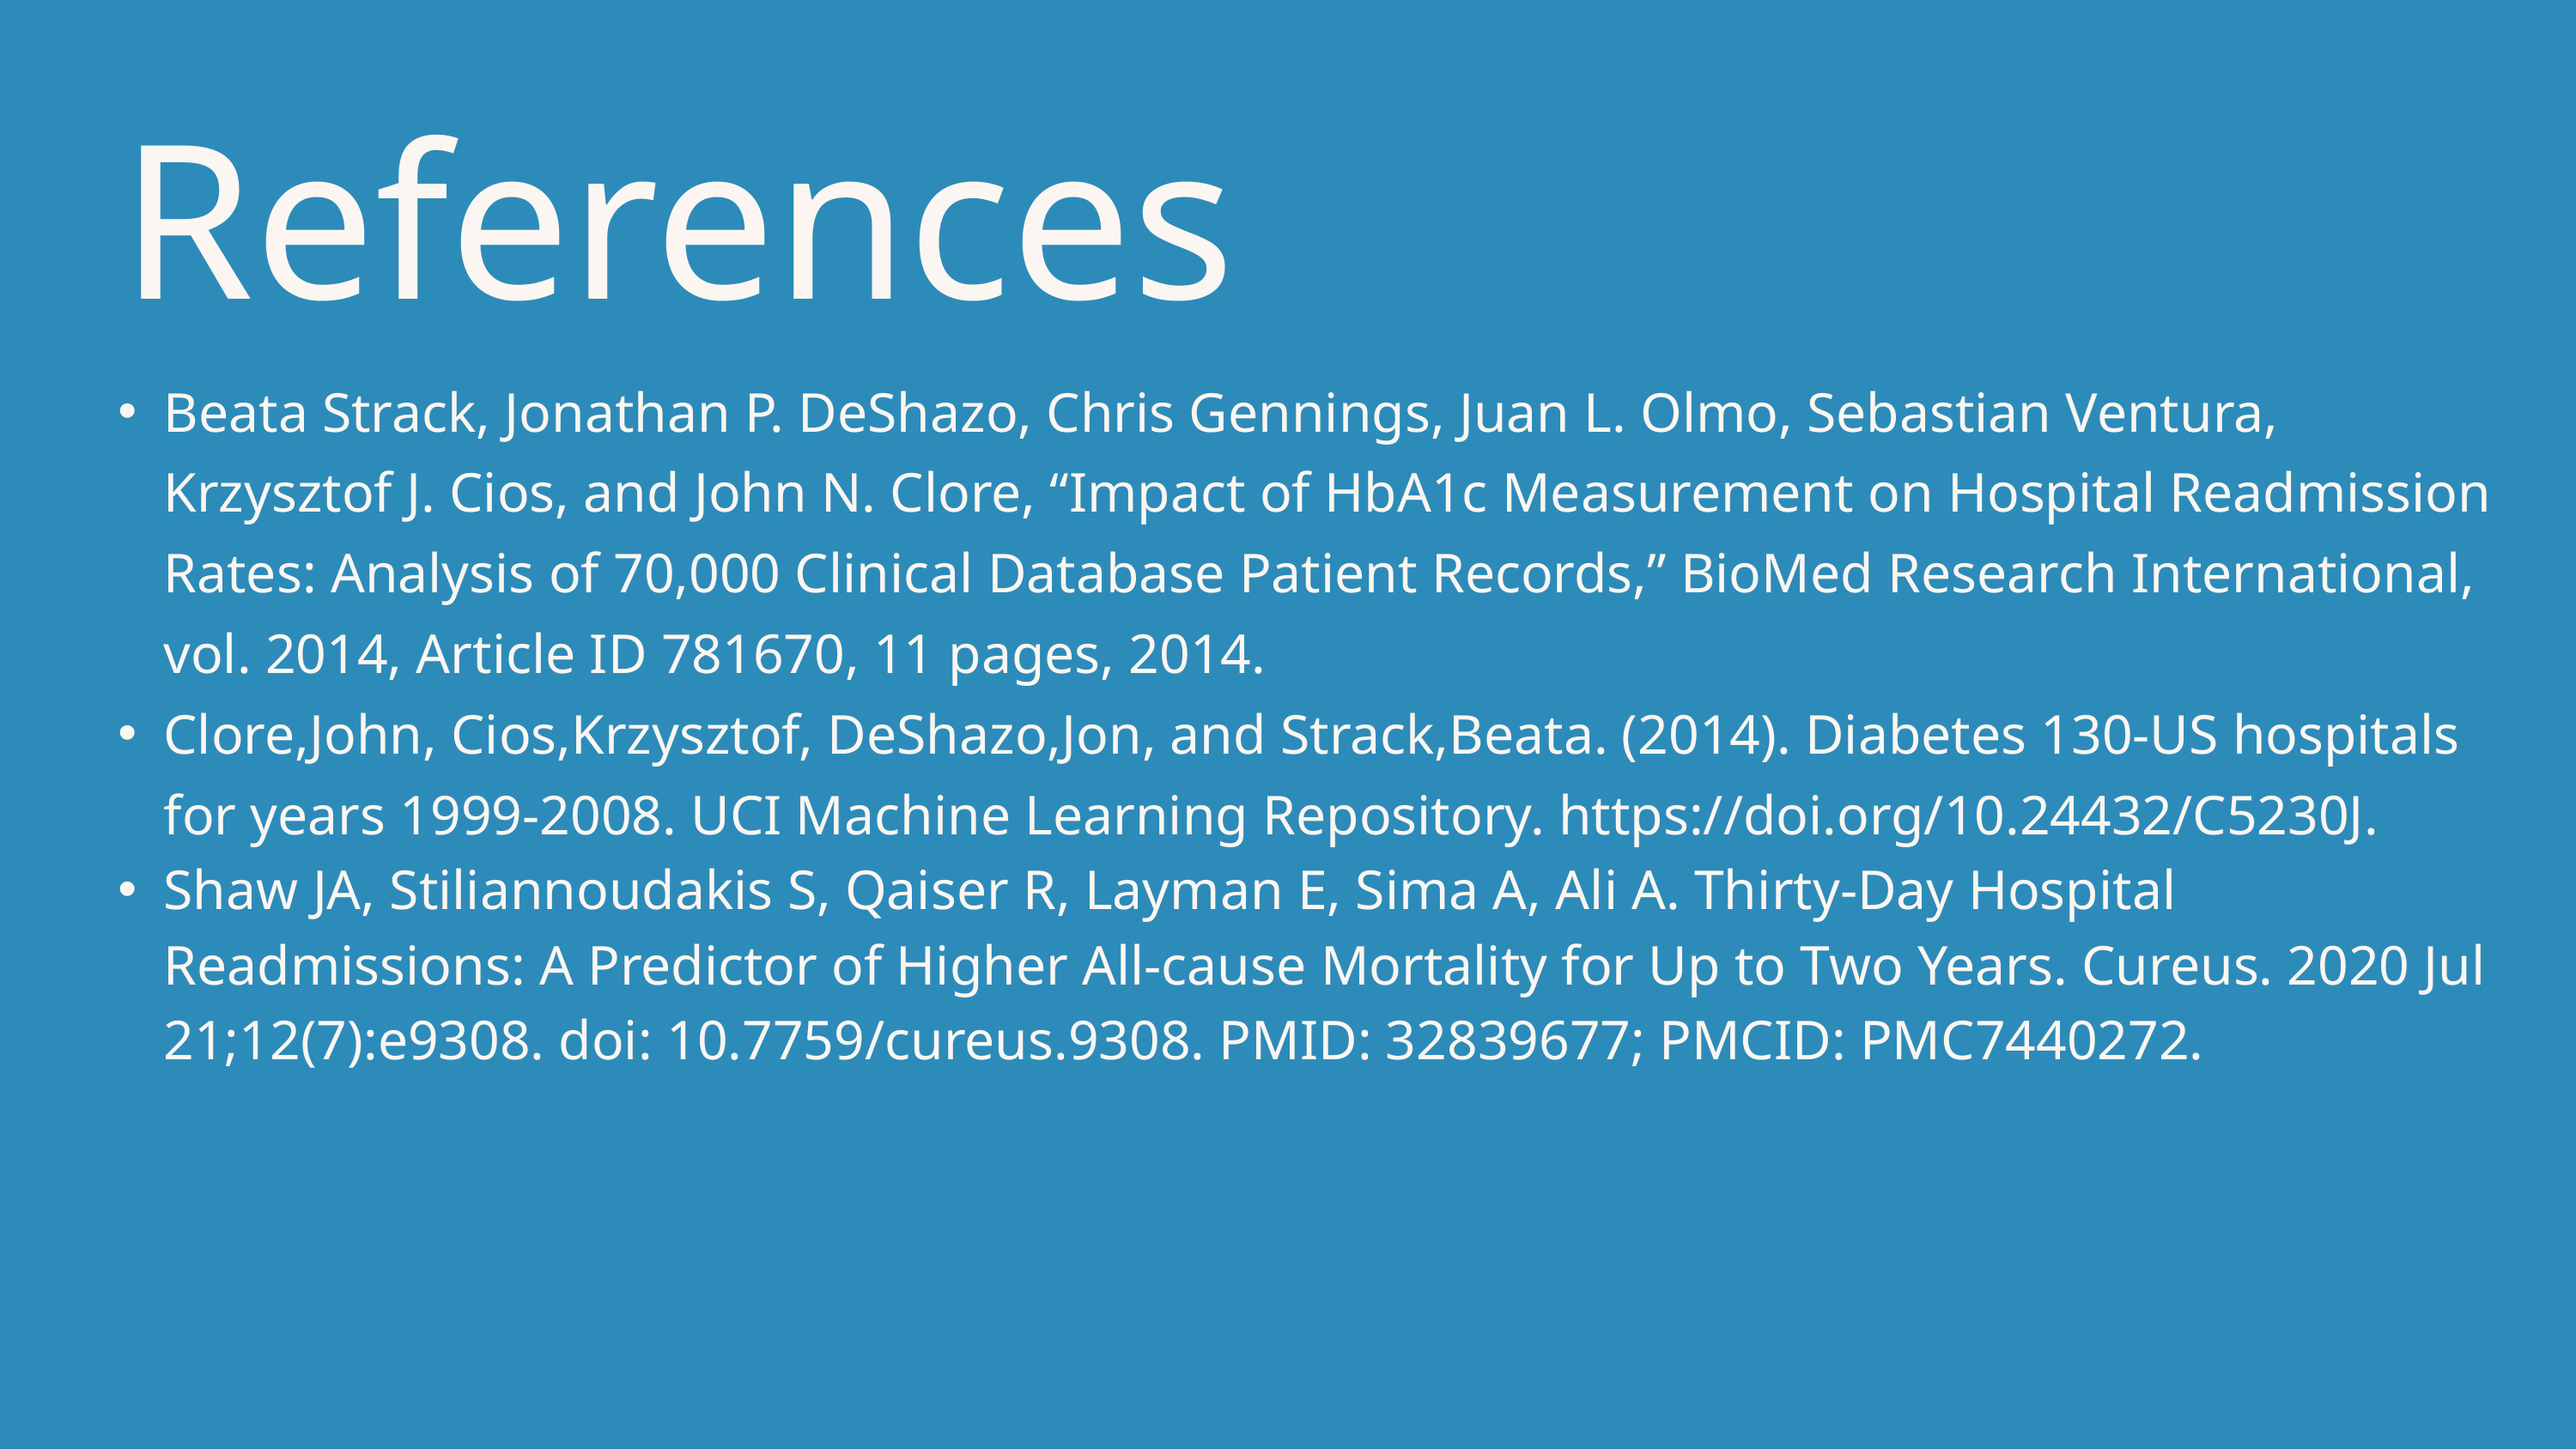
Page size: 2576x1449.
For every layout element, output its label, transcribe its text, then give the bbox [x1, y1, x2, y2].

text_box Beata Strack, Jonathan P. DeShazo, Chris Gennings, Juan L. Olmo, Sebastian Ventura, Krzysztof J. Cios, and John N. Clore, “Impact of HbA1c Measurement on Hospital Readmission Rates: Analysis of 70,000 Clinical Database Patient Records,” BioMed Research International, vol. 2014, Article ID 781670, 11 pages, 2014. Clore,John, Cios,Krzysztof, DeShazo,Jon, and Strack,Beata. (2014). Diabetes 130-US hospitals for years 1999-2008. UCI Machine Learning Repository. https://doi.org/10.24432/C5230J. Shaw JA, Stiliannoudakis S, Qaiser R, Layman E, Sima A, Ali A. Thirty-Day Hospital Readmissions: A Predictor of Higher All-cause Mortality for Up to Two Years. Cureus. 2020 Jul 21;12(7):e9308. doi: 10.7759/cureus.9308. PMID: 32839677; PMCID: PMC7440272. [72, 361, 2504, 1146]
text_box References [113, 41, 1298, 343]
